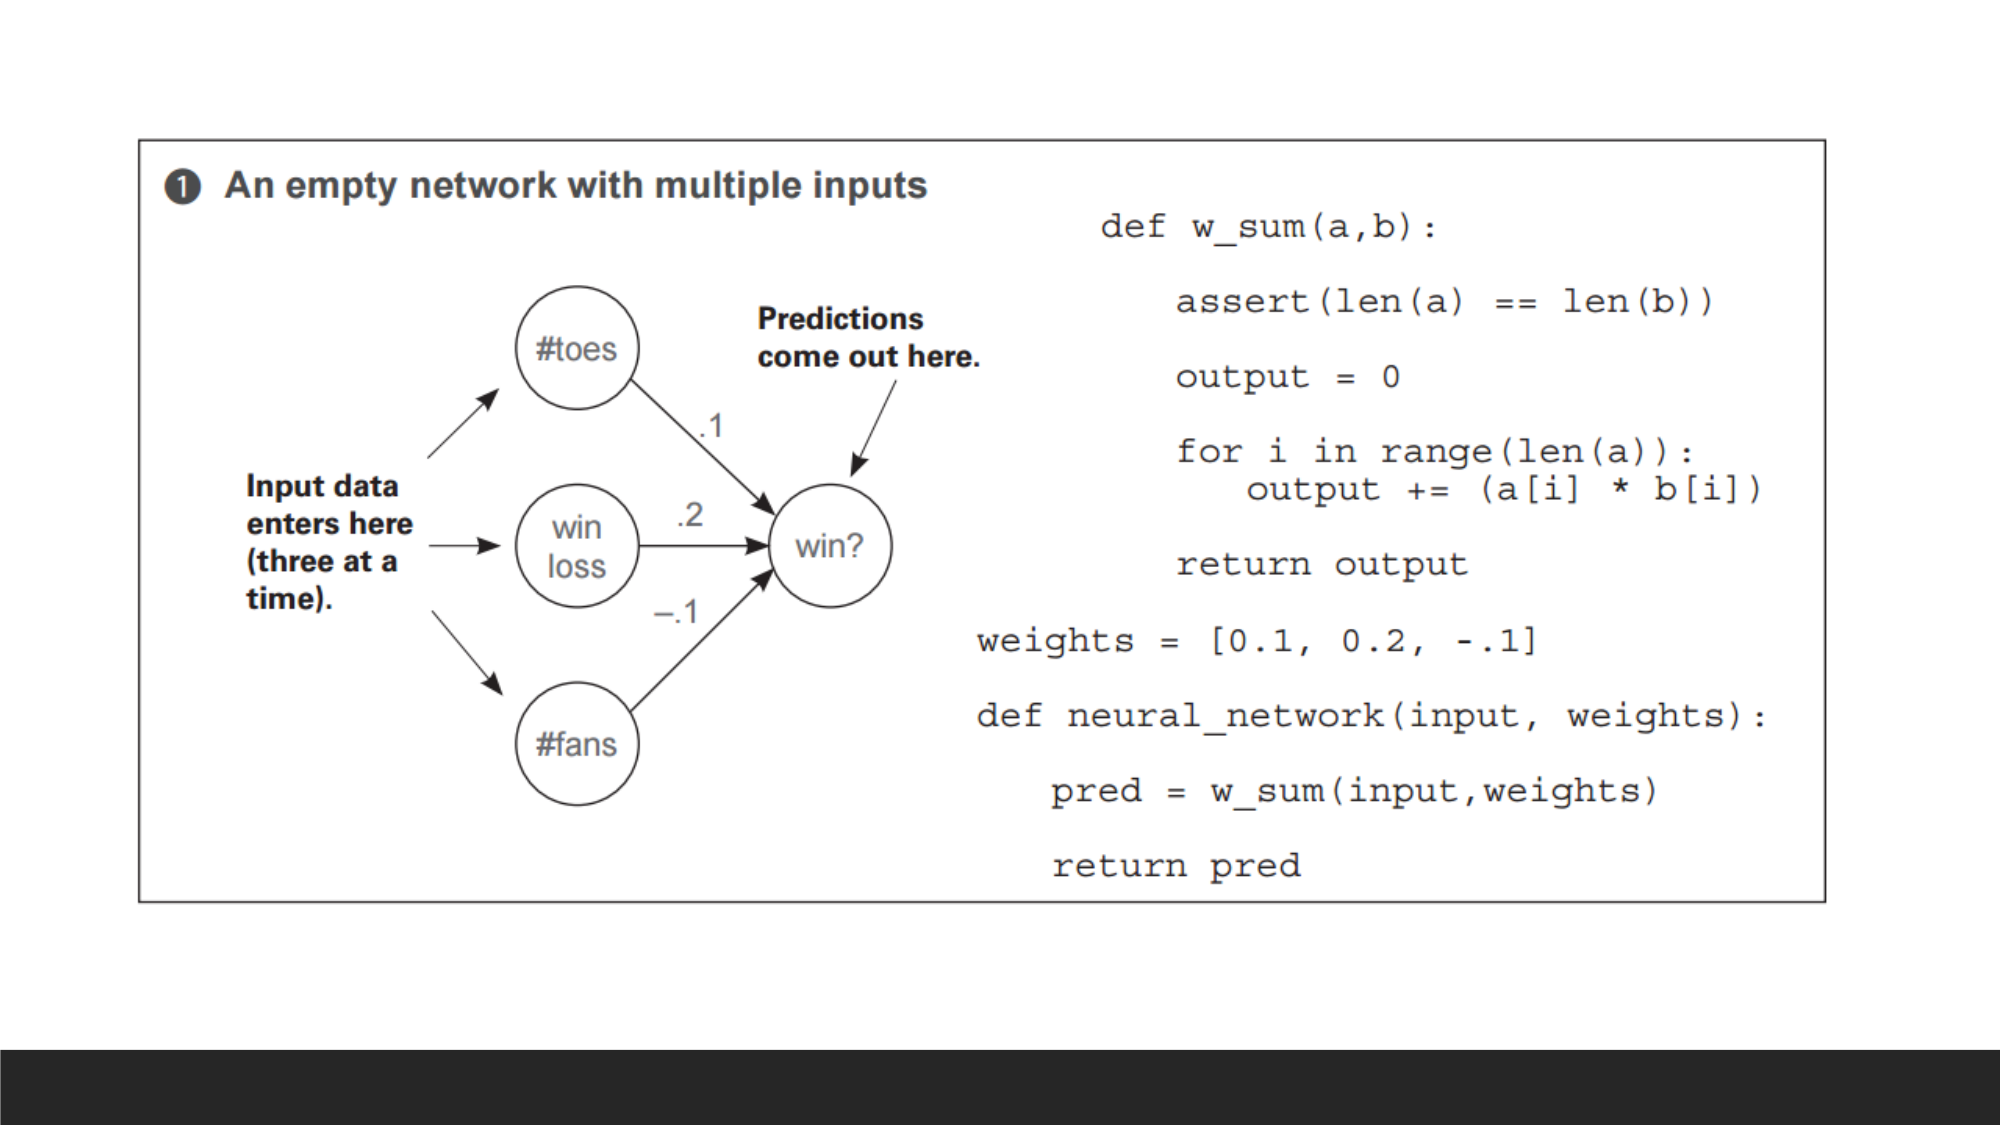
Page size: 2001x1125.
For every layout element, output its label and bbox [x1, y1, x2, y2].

picture [118, 123, 1837, 915]
